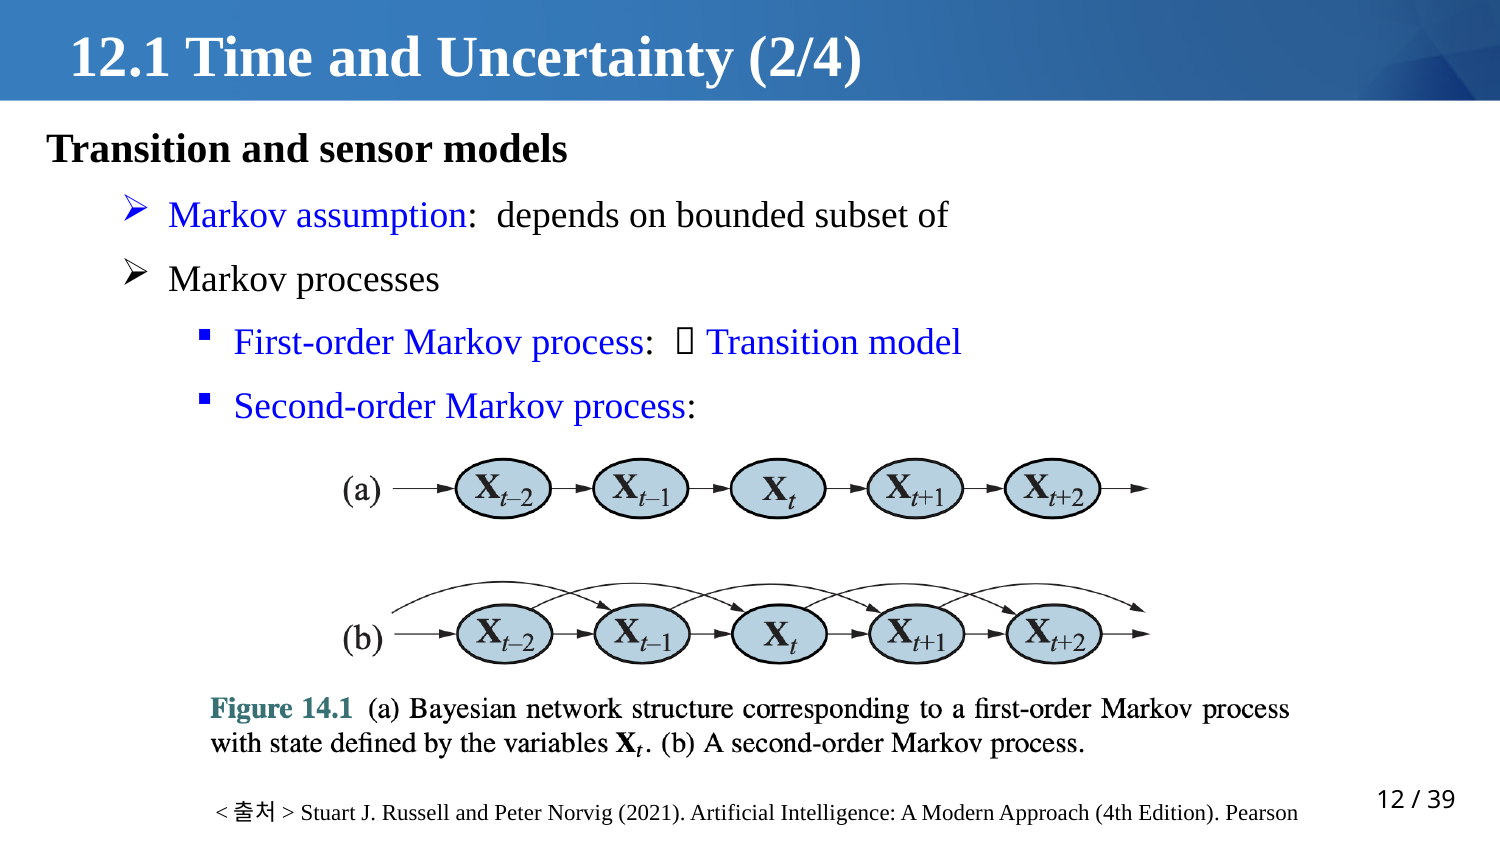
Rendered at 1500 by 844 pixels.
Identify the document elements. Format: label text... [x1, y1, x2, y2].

picture [200, 450, 1299, 765]
text_box <출처> Stuart J. Russell and Peter Norvig (2021). Artificial Intelligence: A Modern Approach (4th Edition). Pearson [200, 790, 1365, 833]
title 12.1 Time and Uncertainty (2/4) [55, 10, 1378, 95]
picture [0, 0, 1500, 103]
